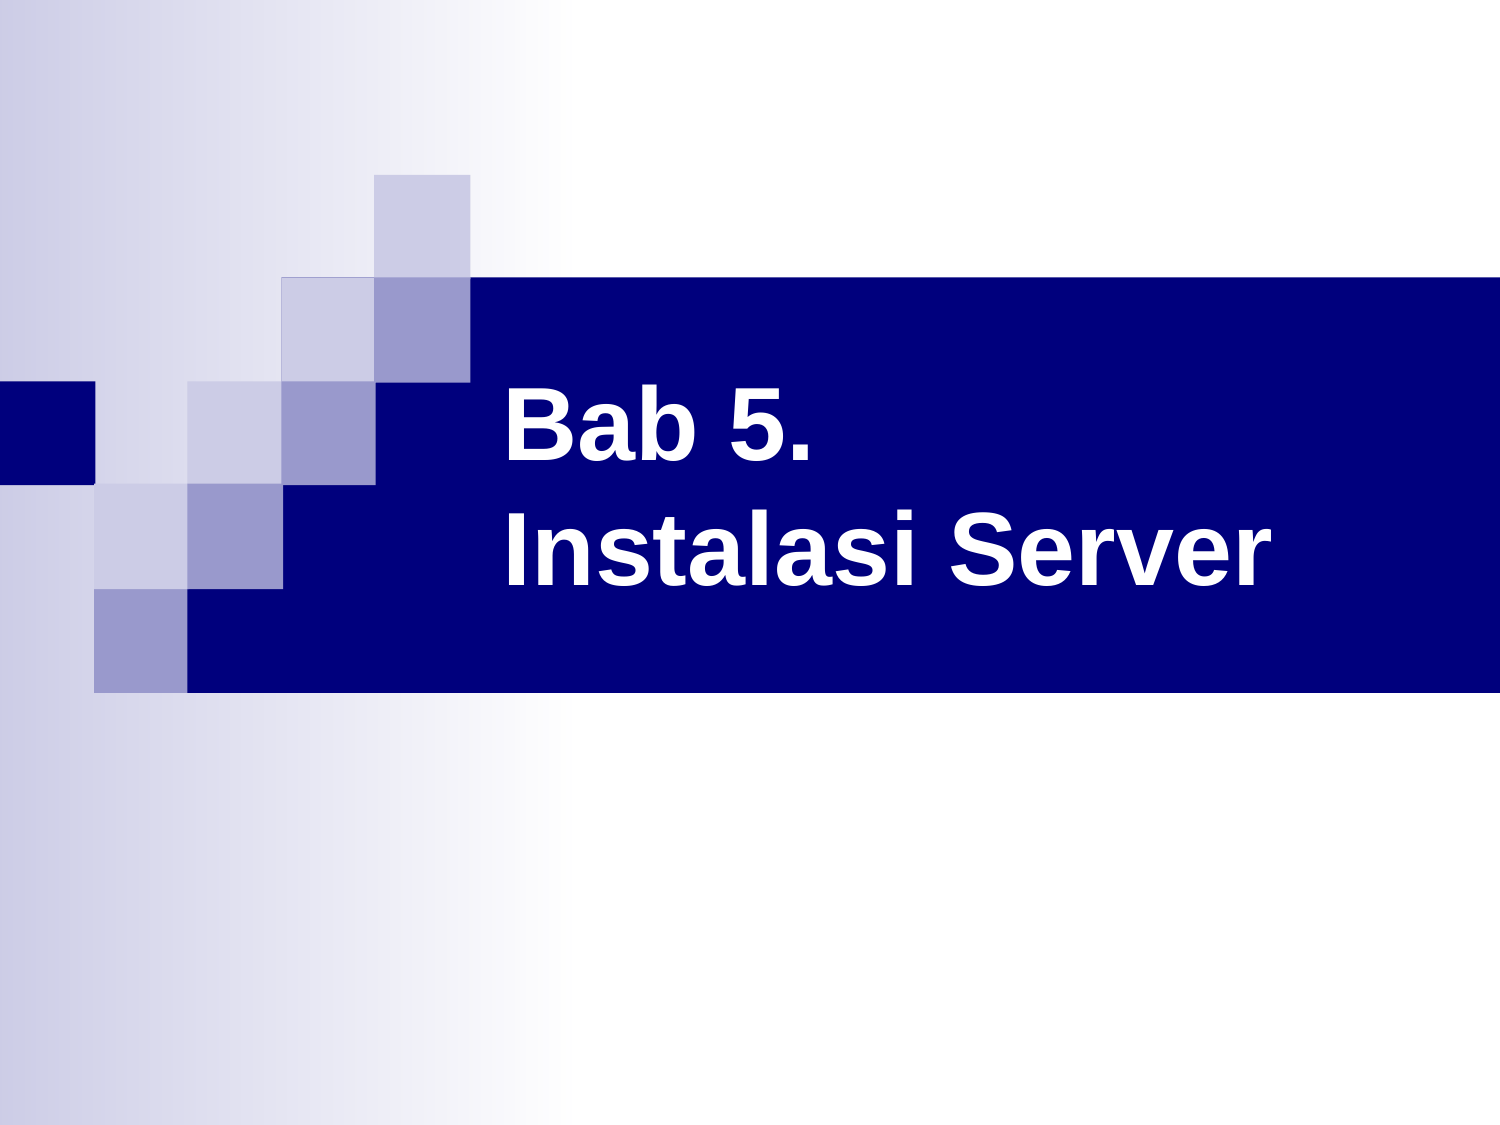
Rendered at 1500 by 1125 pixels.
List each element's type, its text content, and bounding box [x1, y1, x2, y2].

title Bab 5. Instalasi Server [487, 299, 1475, 663]
